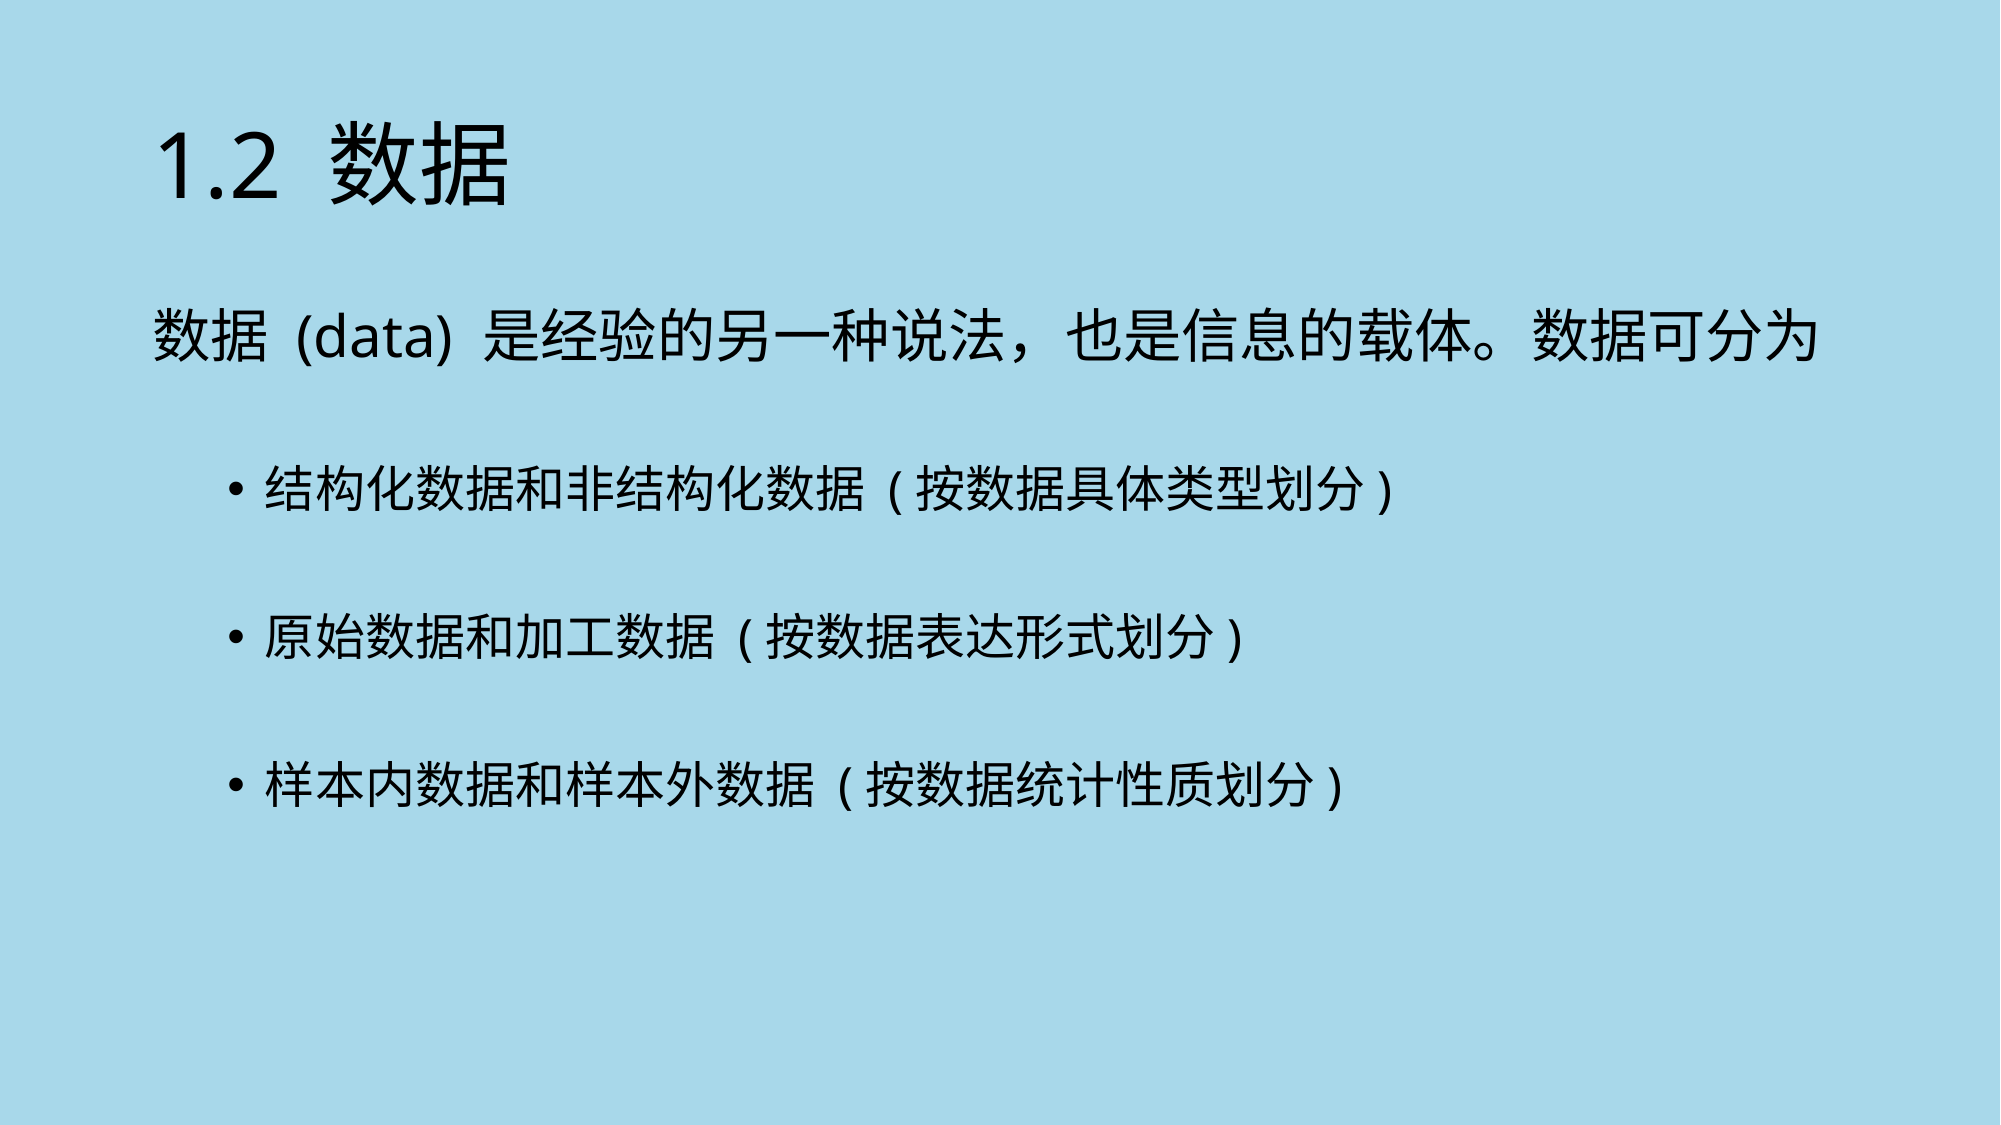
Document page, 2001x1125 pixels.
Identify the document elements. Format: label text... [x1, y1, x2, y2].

list 数据 (data) 是经验的另一种说法，也是信息的载体。数据可分为 结构化数据和非结构化数据 (按数据具体类型划分) 原始数据和加工数据 (按数据表达形式划分) 样本内数据和样本外数据 (按数据统计性质划分) [137, 299, 1863, 1014]
title 1.2 数据 [137, 59, 1863, 278]
